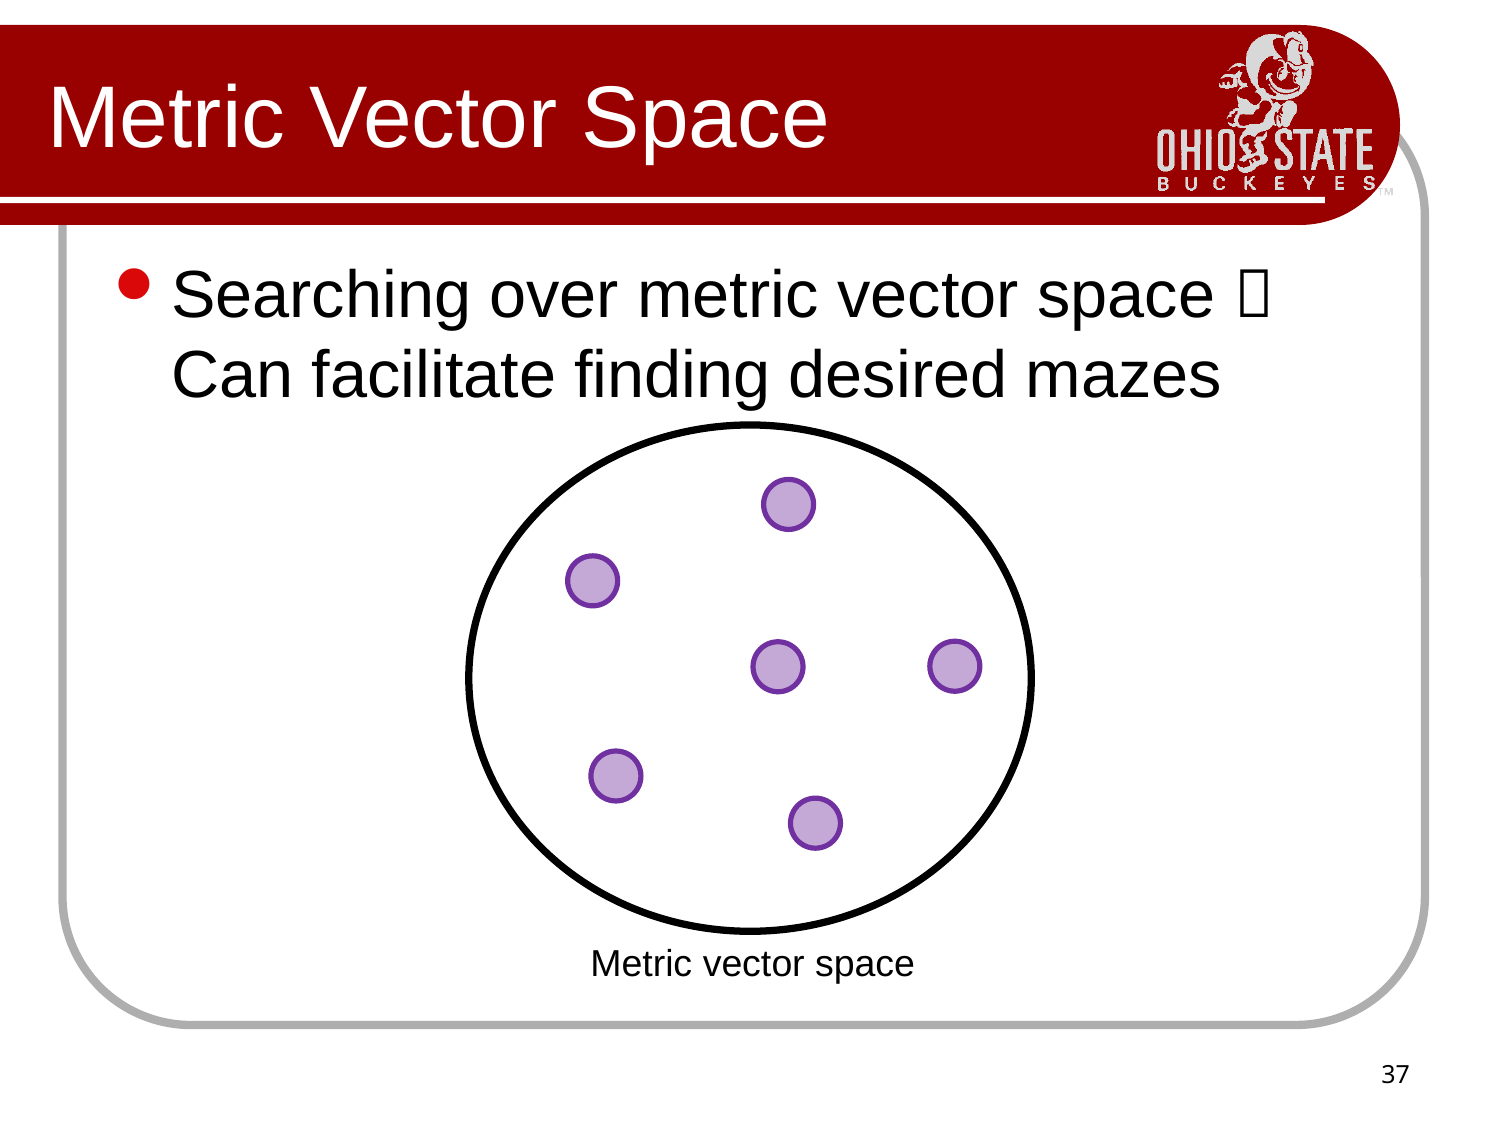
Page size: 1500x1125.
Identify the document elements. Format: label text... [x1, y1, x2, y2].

text_box Metric vector space [575, 941, 931, 992]
title Metric Vector Space [31, 37, 1201, 188]
list Searching over metric vector space  Can facilitate finding desired mazes [99, 243, 1401, 970]
slide_number 37 [1074, 1024, 1426, 1101]
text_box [468, 424, 1032, 932]
